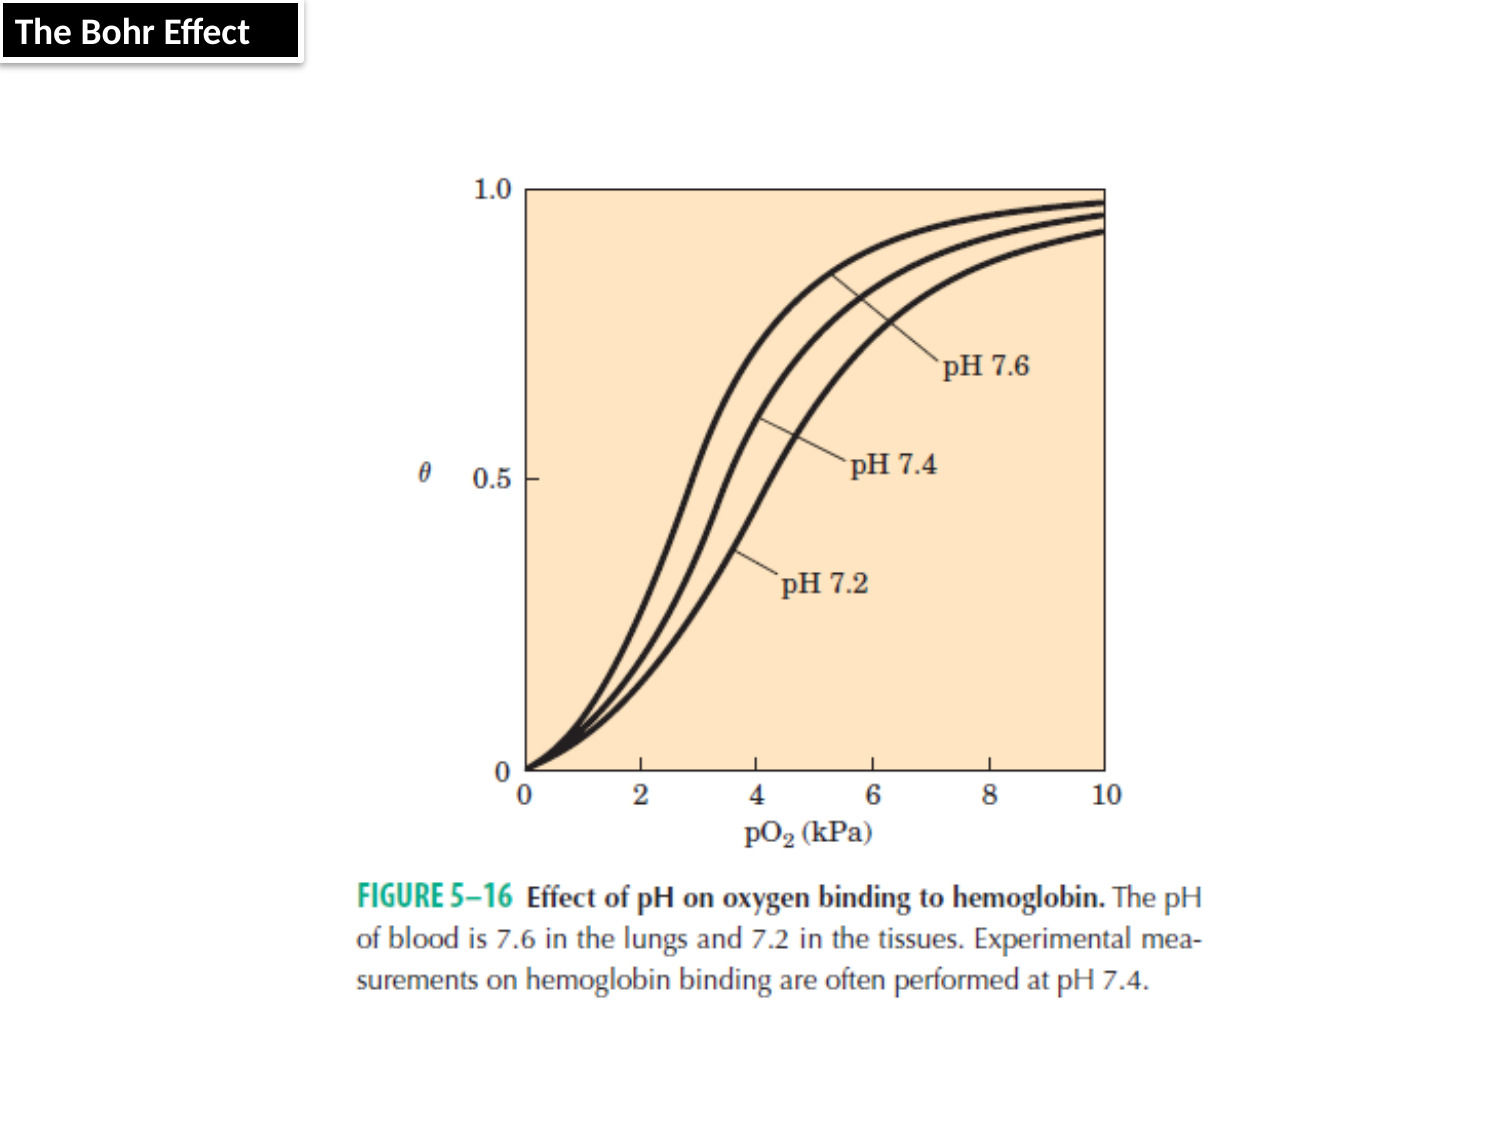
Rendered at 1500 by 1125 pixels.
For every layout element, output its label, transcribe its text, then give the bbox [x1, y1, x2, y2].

picture [336, 101, 1237, 1002]
text_box The Bohr Effect [0, 0, 304, 63]
